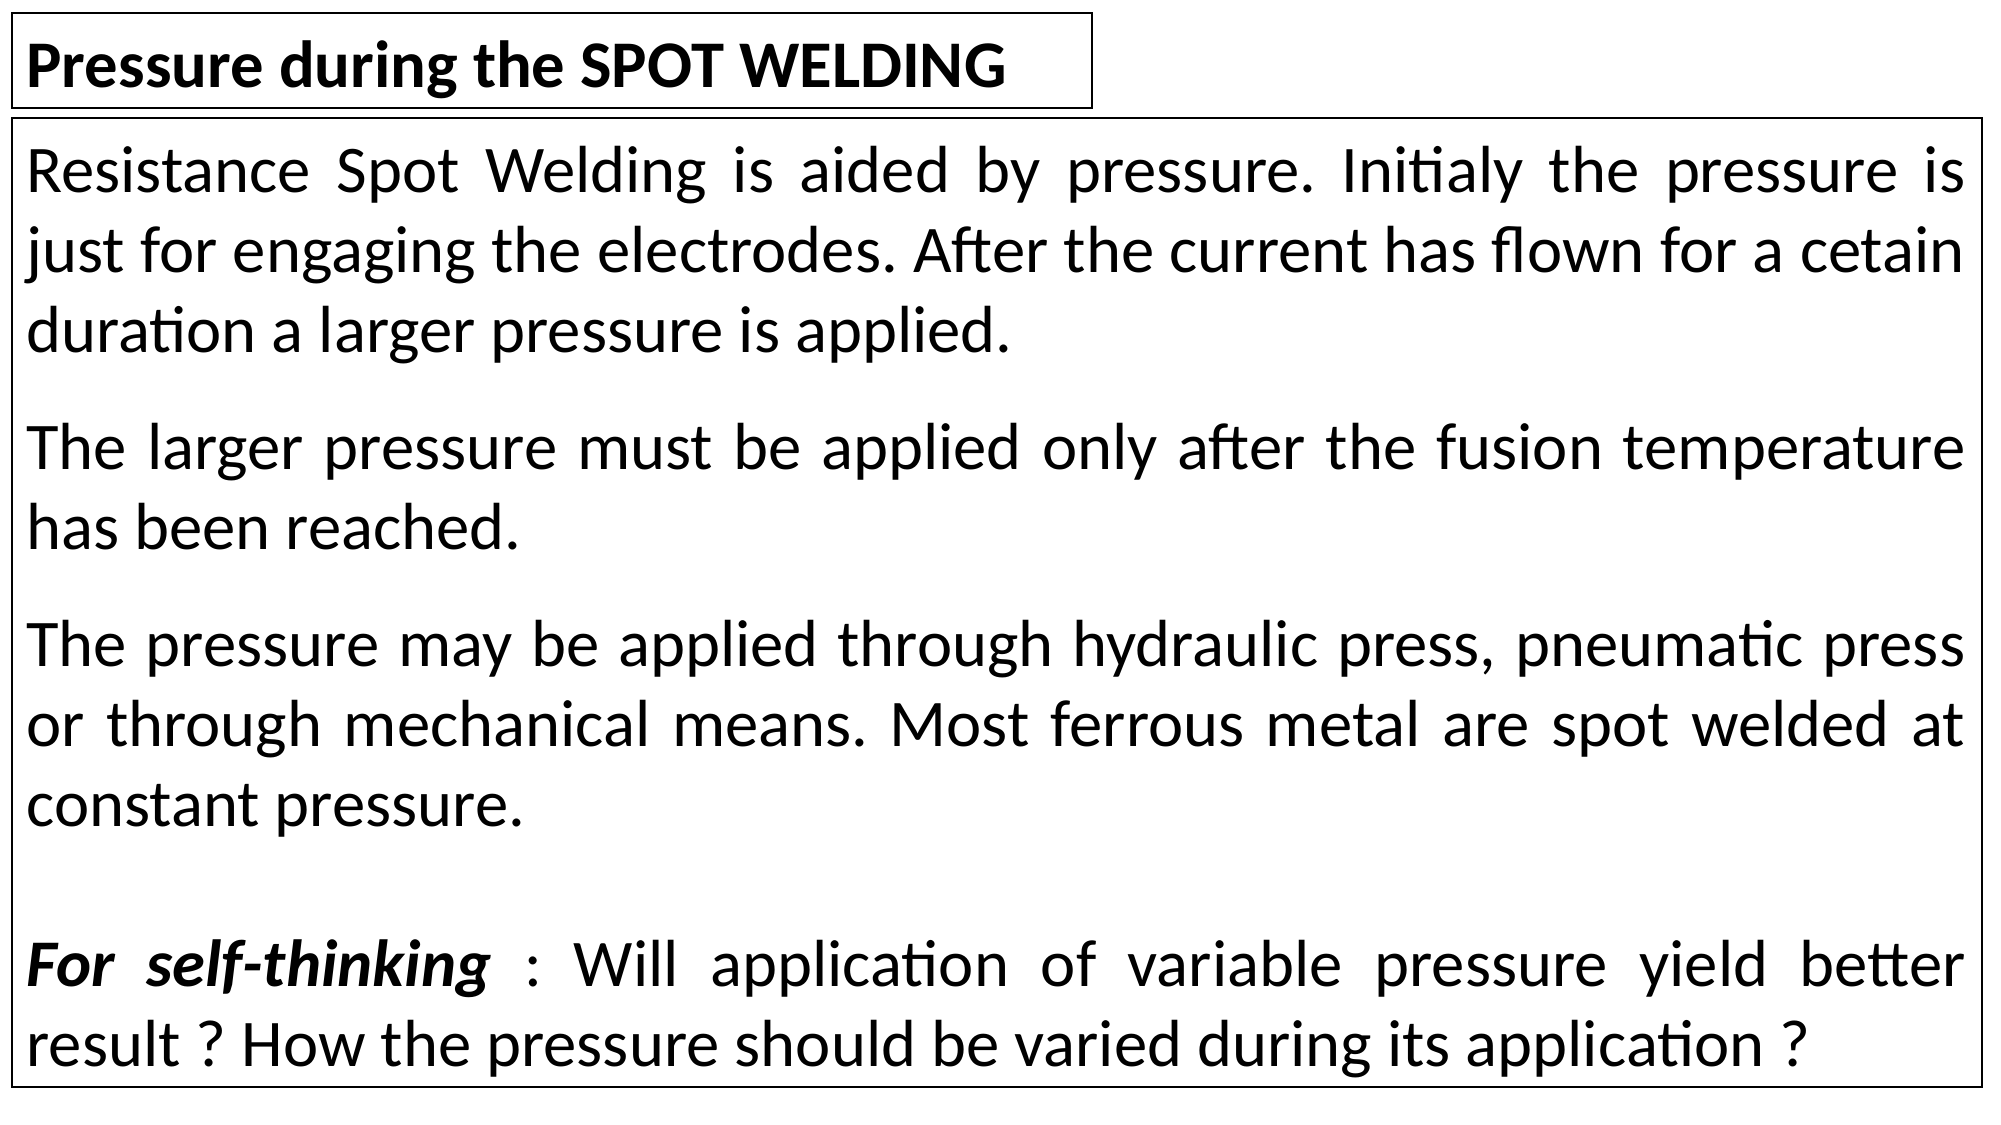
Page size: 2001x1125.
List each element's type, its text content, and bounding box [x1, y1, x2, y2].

text_box Resistance Spot Welding is aided by pressure. Initialy the pressure is just for engaging the electrodes. After the current has flown for a cetain duration a larger pressure is applied. The larger pressure must be applied only after the fusion temperature has been reached. The pressure may be applied through hydraulic press, pneumatic press or through mechanical means. Most ferrous metal are spot welded at constant pressure. For self-thinking : Will application of variable pressure yield better result ? How the pressure should be varied during its application ? [11, 117, 1983, 1088]
text_box Pressure during the SPOT WELDING [11, 12, 1093, 109]
